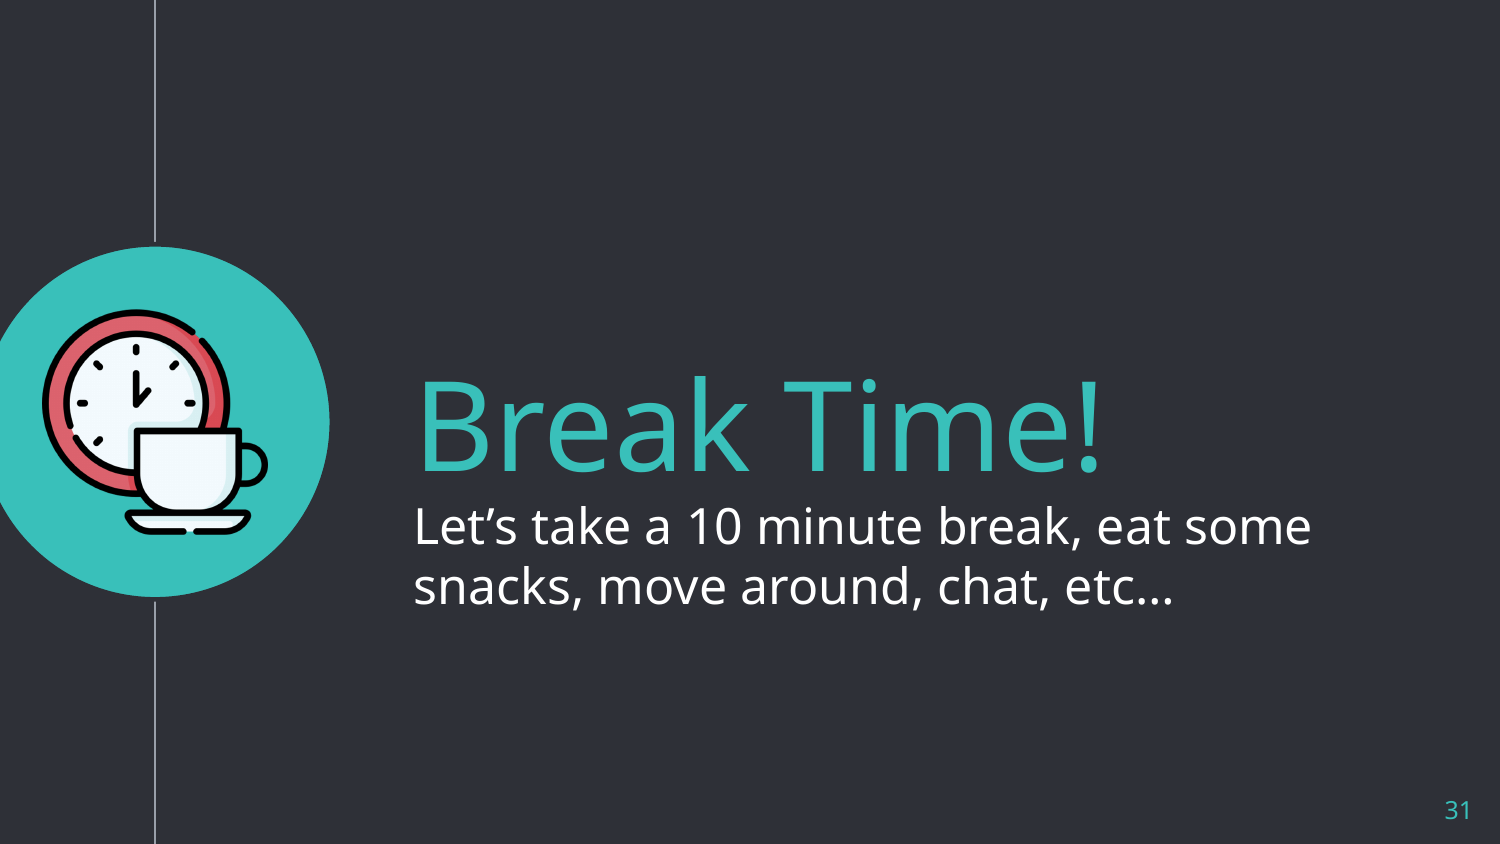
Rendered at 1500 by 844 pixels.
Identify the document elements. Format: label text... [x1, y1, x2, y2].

title Break Time! [398, 326, 1388, 479]
subtitle Let’s take a 10 minute break, eat some snacks, move around, chat, etc… [398, 479, 1388, 756]
text_box [0, 244, 332, 600]
picture [42, 309, 268, 535]
slide_number 31 [1398, 779, 1489, 832]
